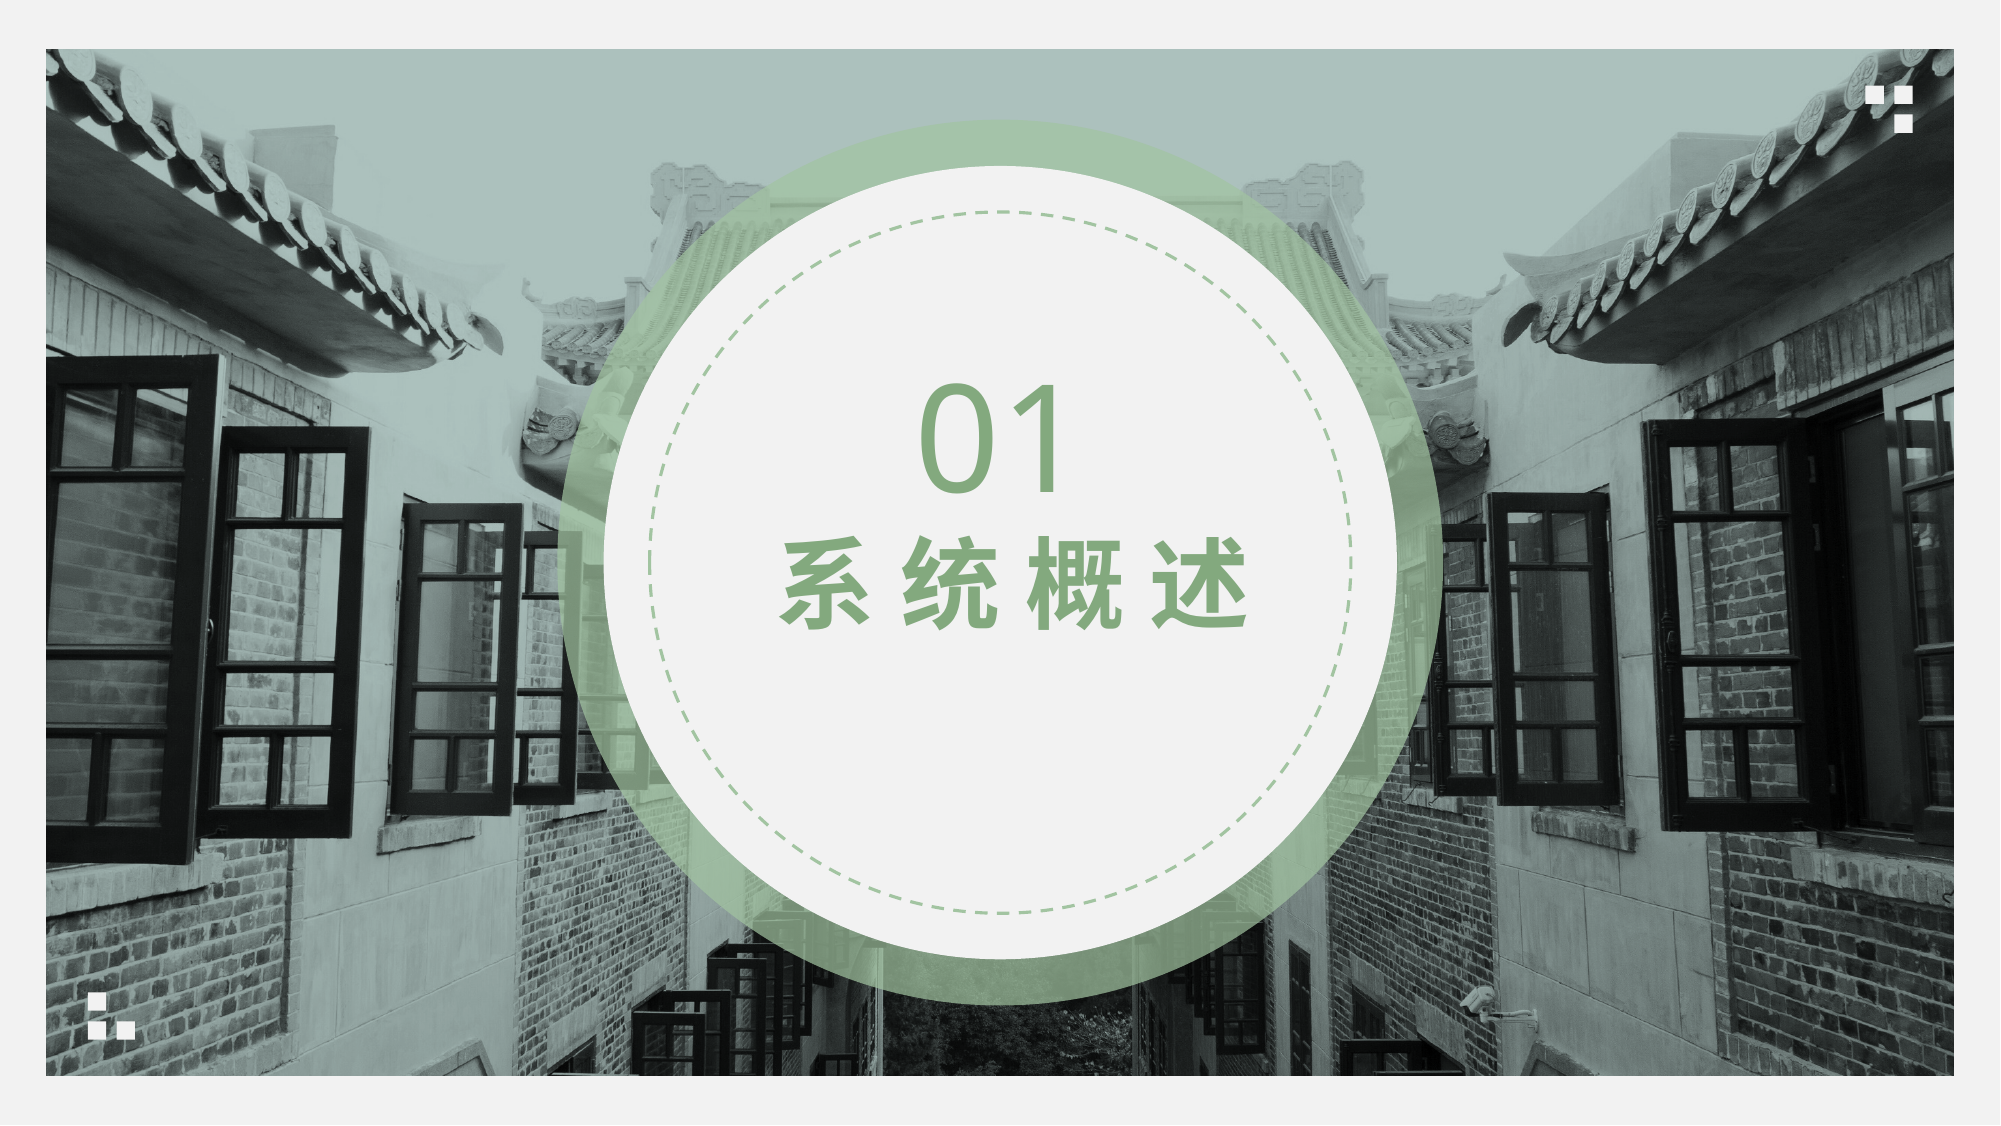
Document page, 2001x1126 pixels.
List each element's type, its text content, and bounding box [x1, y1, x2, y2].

text_box 01 [899, 334, 1101, 530]
text_box 系统概述 [587, 514, 1439, 649]
